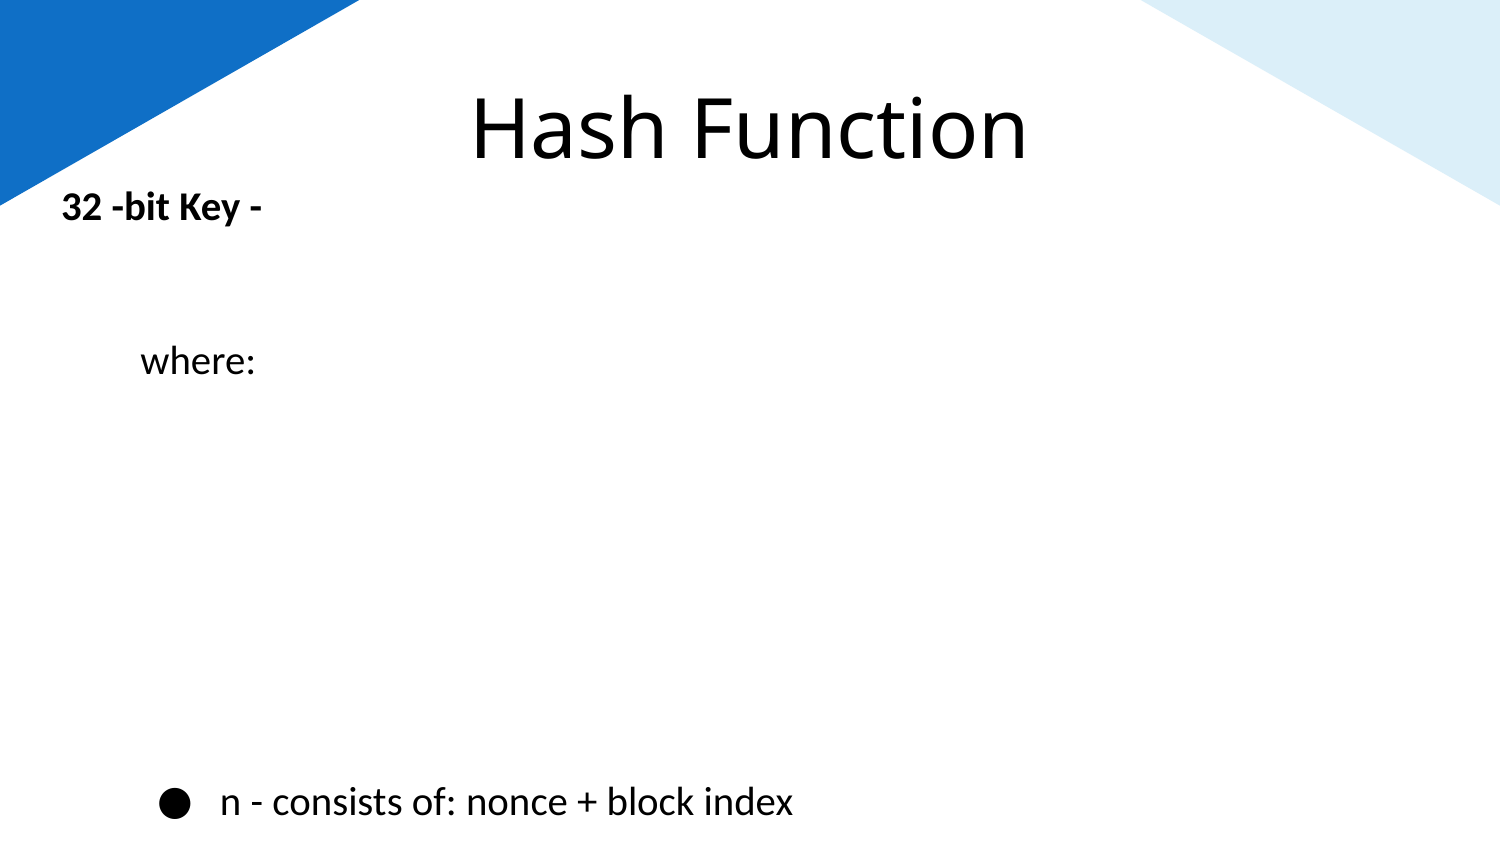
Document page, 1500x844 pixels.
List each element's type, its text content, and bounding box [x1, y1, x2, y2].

title Hash Function [0, 0, 1500, 192]
